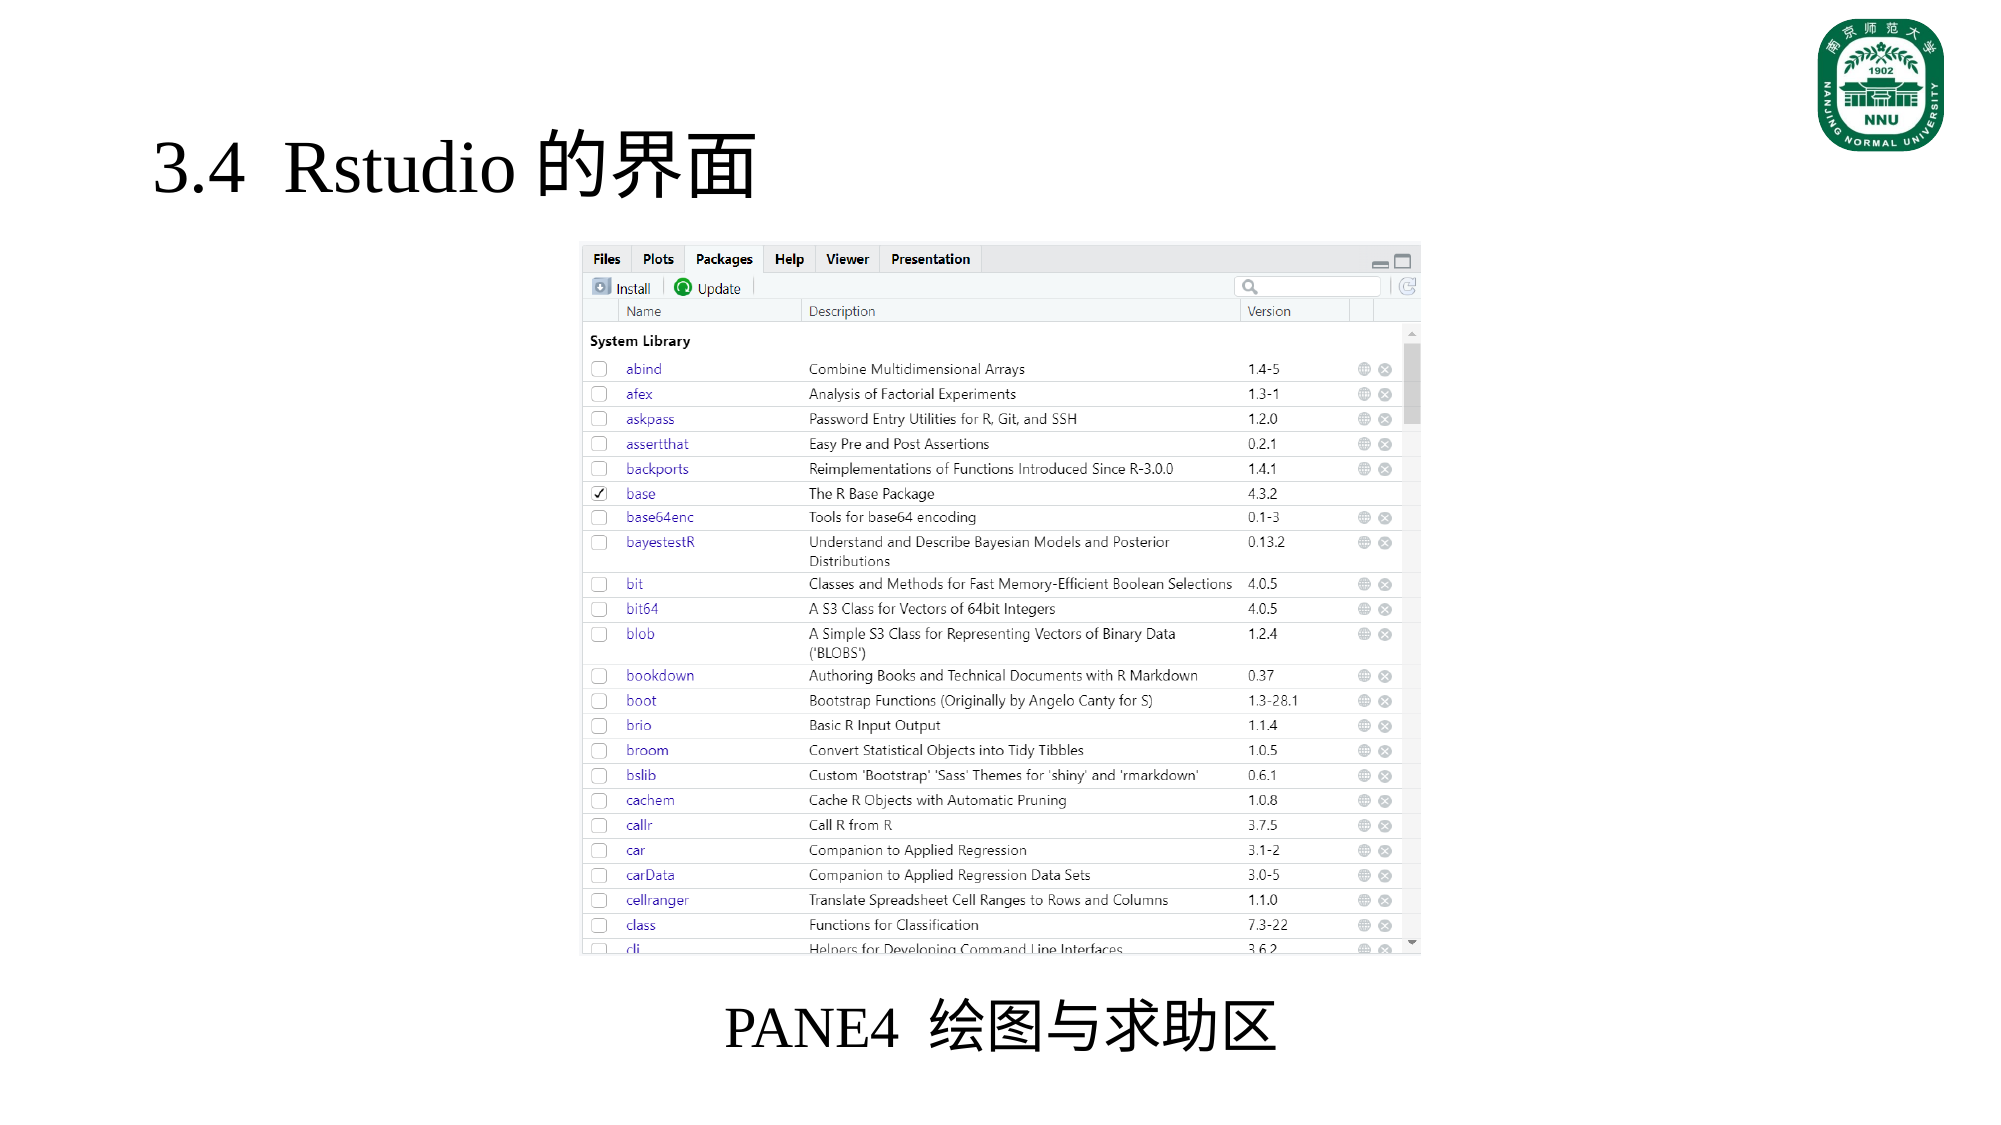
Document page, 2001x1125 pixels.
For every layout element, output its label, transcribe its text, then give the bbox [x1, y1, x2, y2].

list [579, 241, 1421, 956]
title 3.4 Rstudio的界面 [137, 59, 1863, 278]
picture [1817, 18, 1944, 152]
text_box PANE4 绘图与求助区 [709, 981, 1293, 1067]
